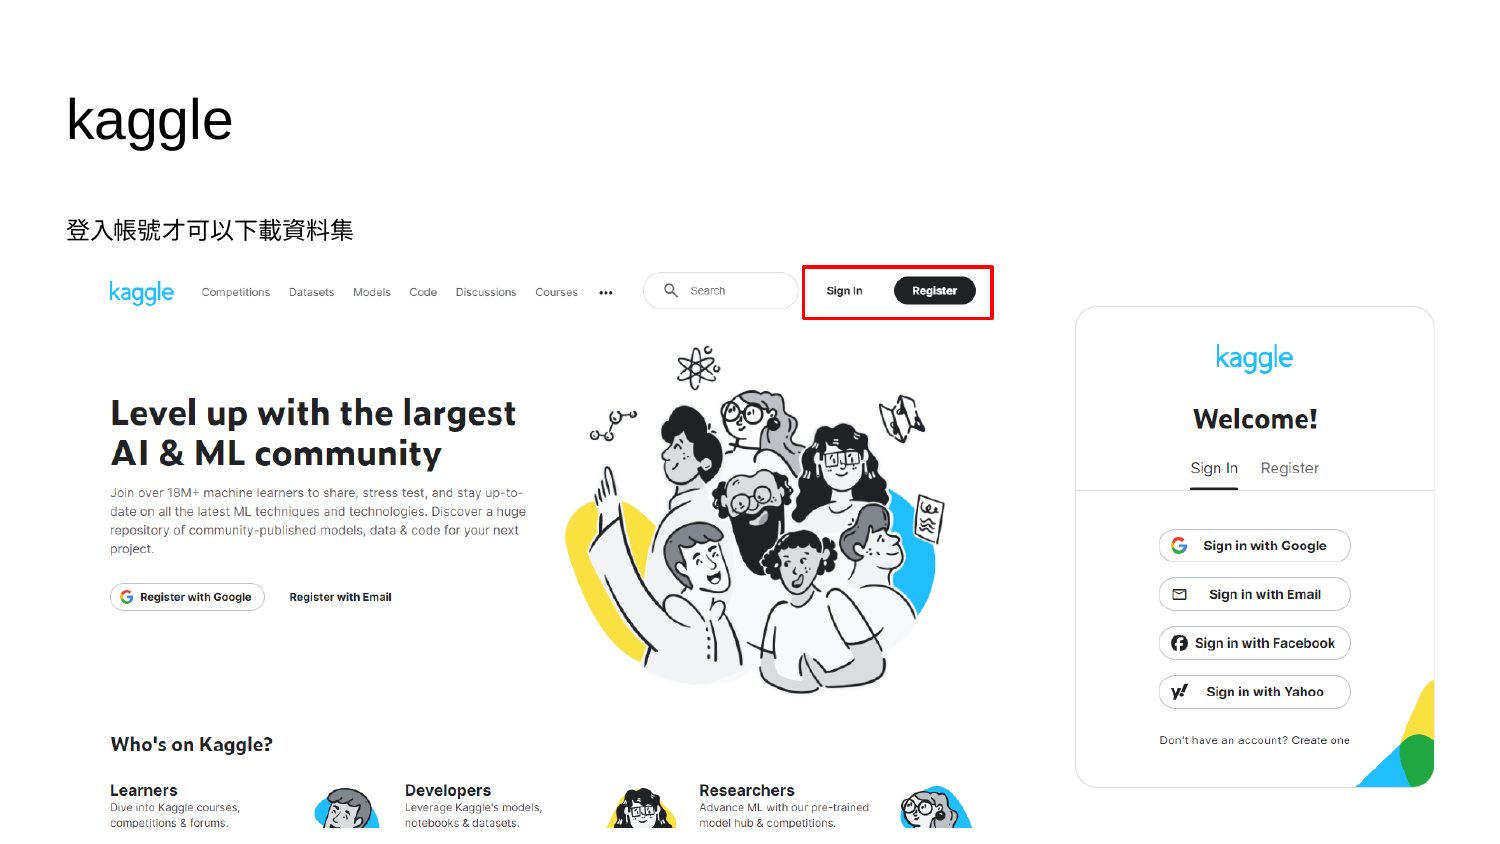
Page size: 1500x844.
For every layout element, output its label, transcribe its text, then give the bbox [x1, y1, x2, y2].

title kaggle [51, 72, 1449, 167]
list 登入帳號才可以下載資料集 [51, 189, 1449, 260]
picture [73, 266, 1009, 828]
picture [1058, 295, 1450, 799]
